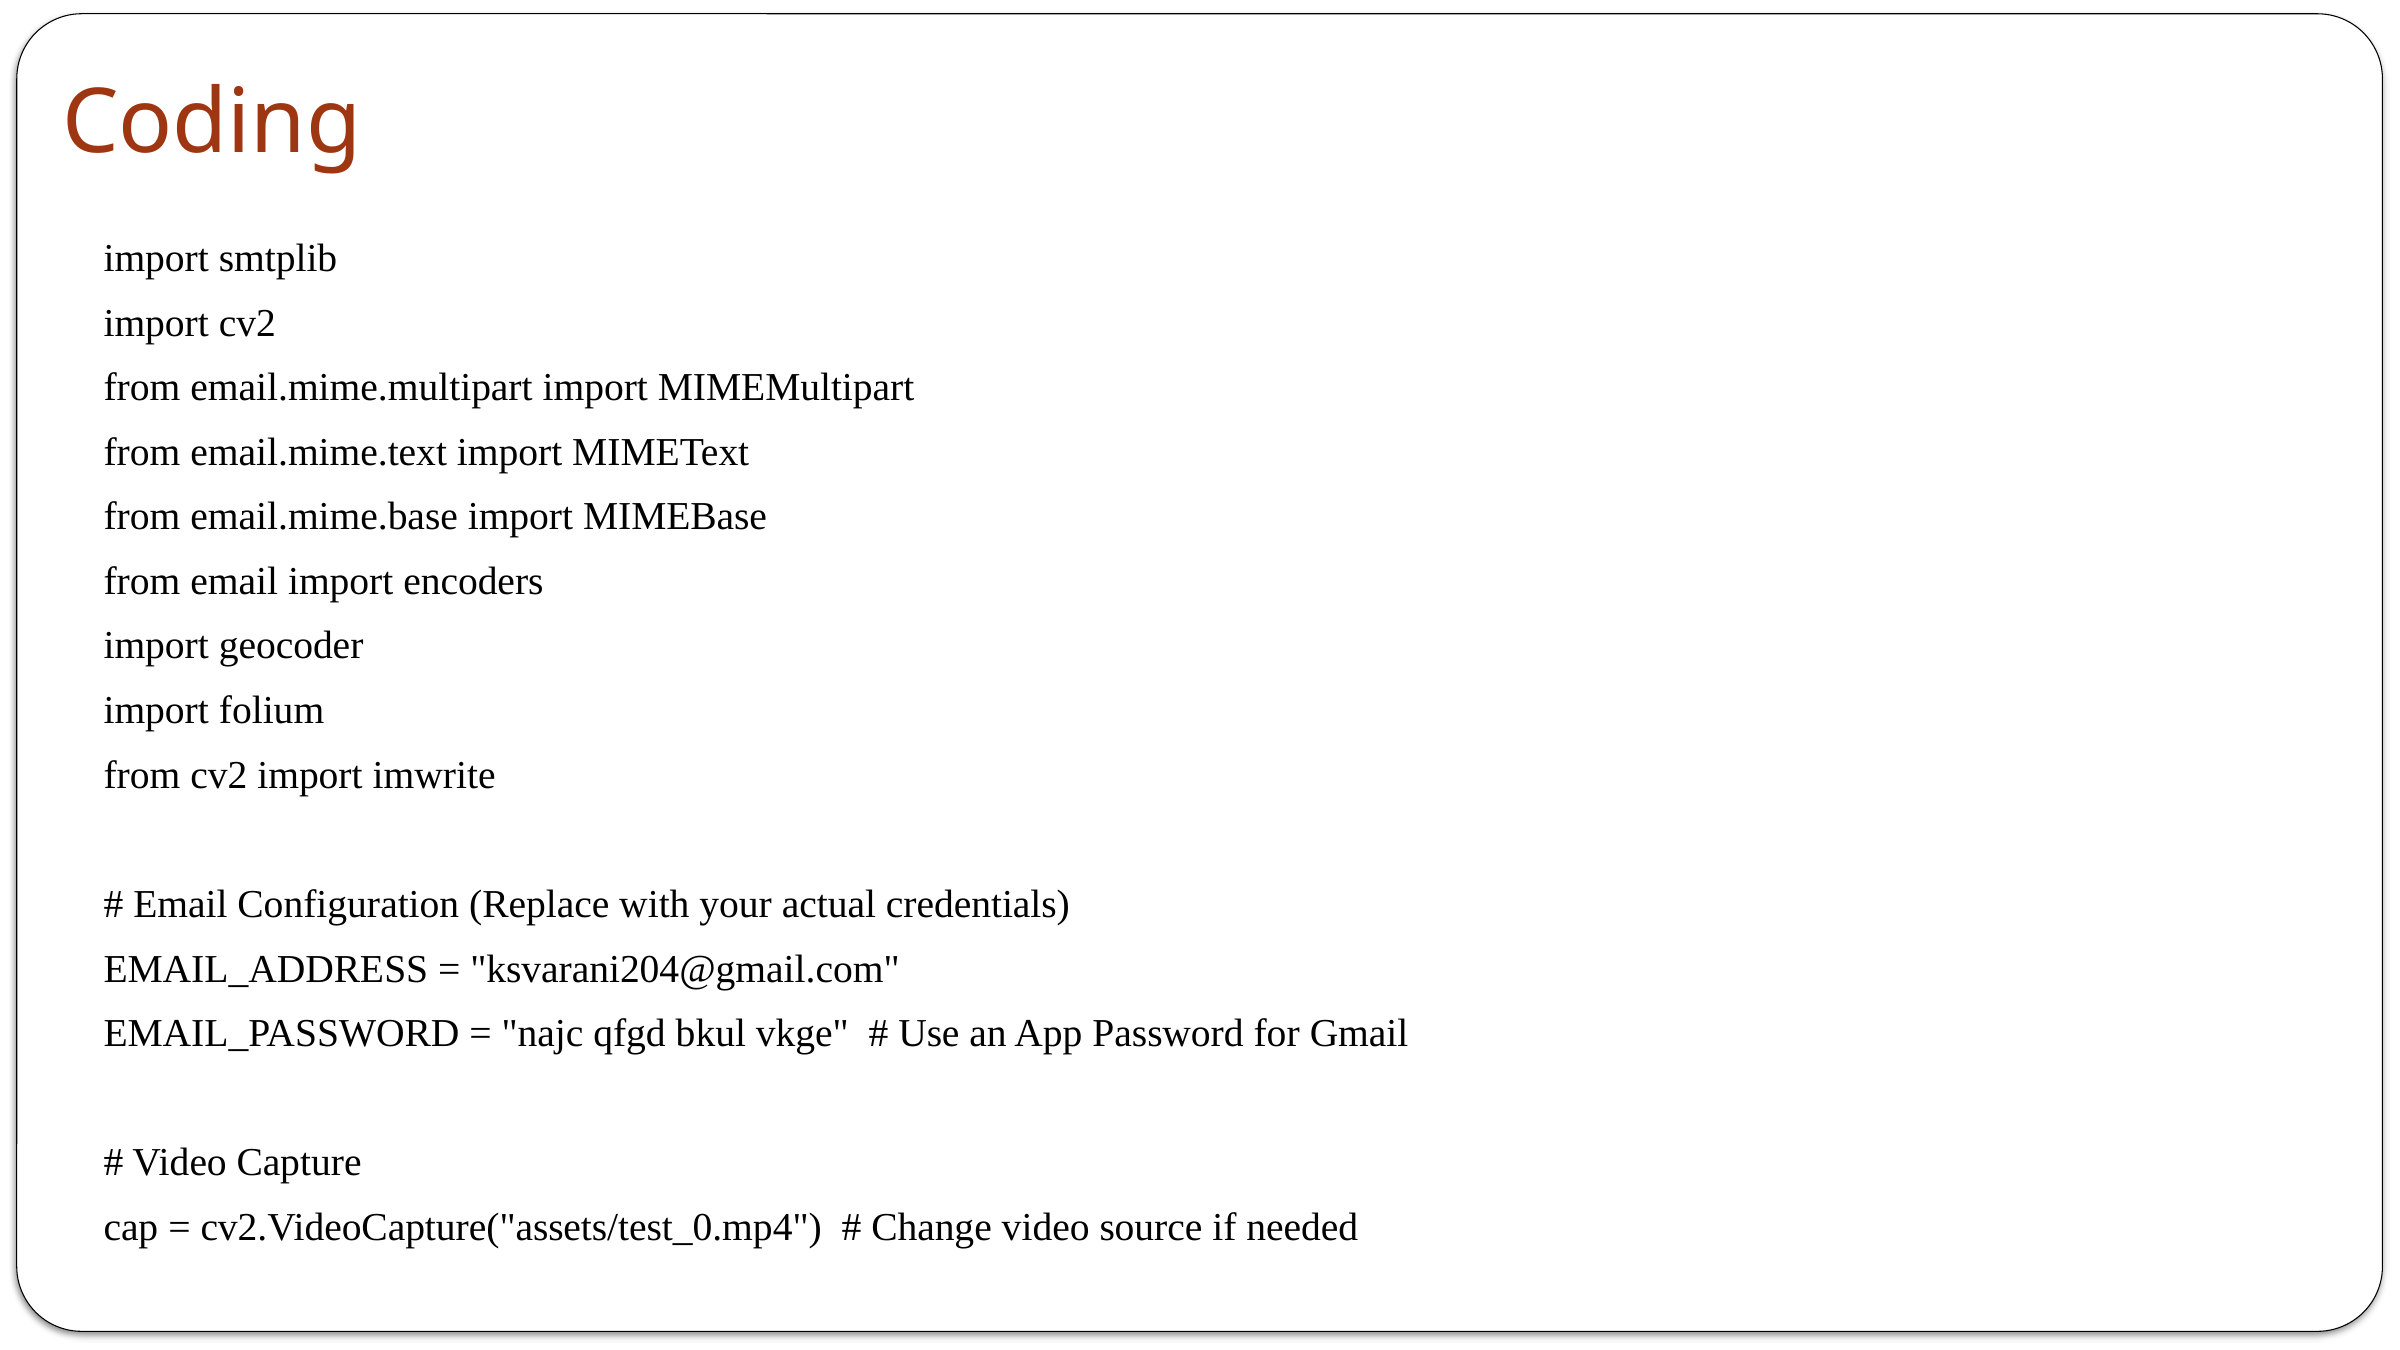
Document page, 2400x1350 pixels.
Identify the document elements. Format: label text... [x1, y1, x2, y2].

text_box import smtplib import cv2 from email.mime.multipart import MIMEMultipart from email.mime.text import MIMEText from email.mime.base import MIMEBase from email import encoders import geocoder import folium from cv2 import imwrite # Email Configuration (Replace with your actual credentials) EMAIL_ADDRESS = "ksvarani204@gmail.com" EMAIL_PASSWORD = "najc qfgd bkul vkge" # Use an App Password for Gmail # Video Capture cap = cv2.VideoCapture("assets/test_0.mp4") # Change video source if needed if not cap.isOpened(): [103, 214, 2165, 1308]
text_box Coding [62, 57, 1042, 170]
